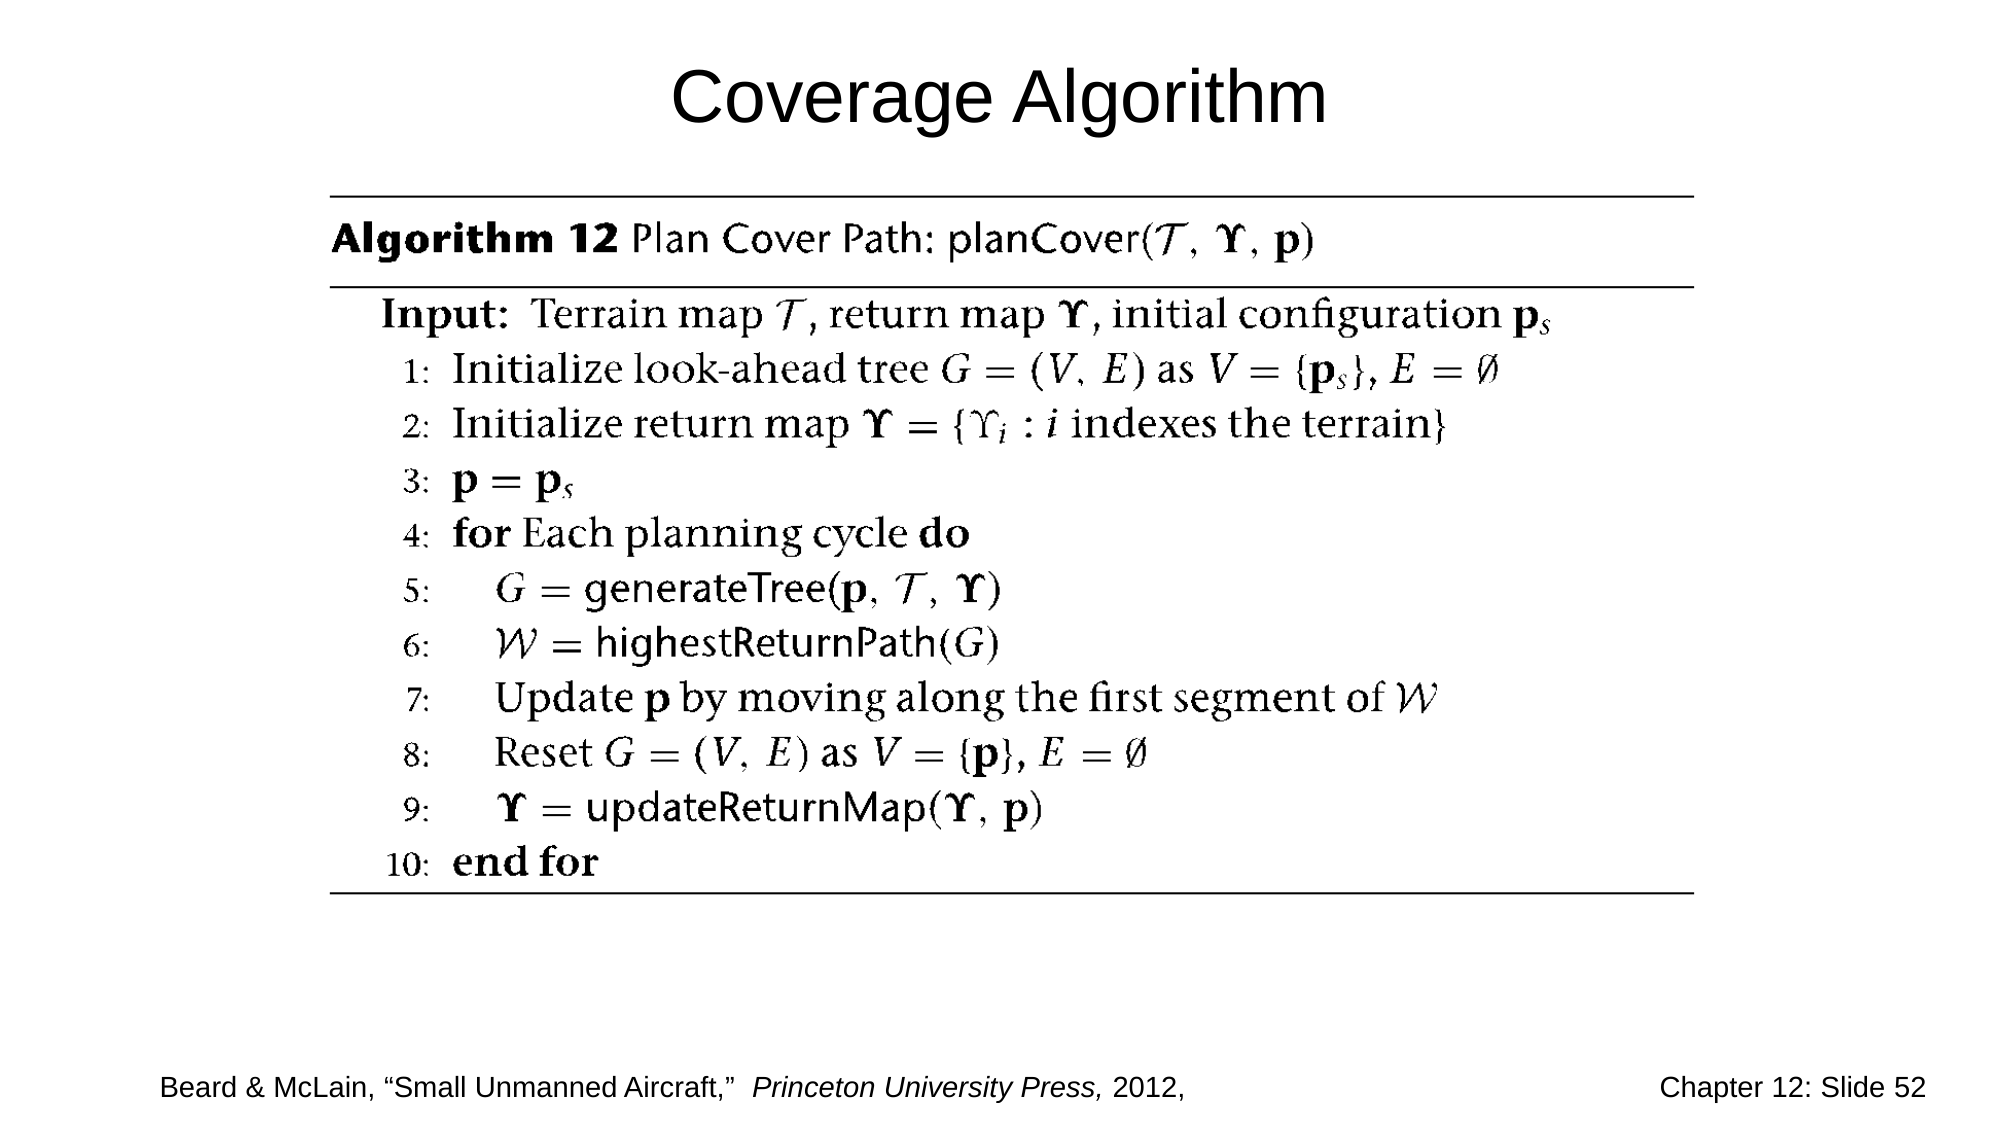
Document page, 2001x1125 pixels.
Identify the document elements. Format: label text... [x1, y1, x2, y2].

title Coverage Algorithm [99, 39, 1900, 145]
picture [299, 174, 1725, 917]
